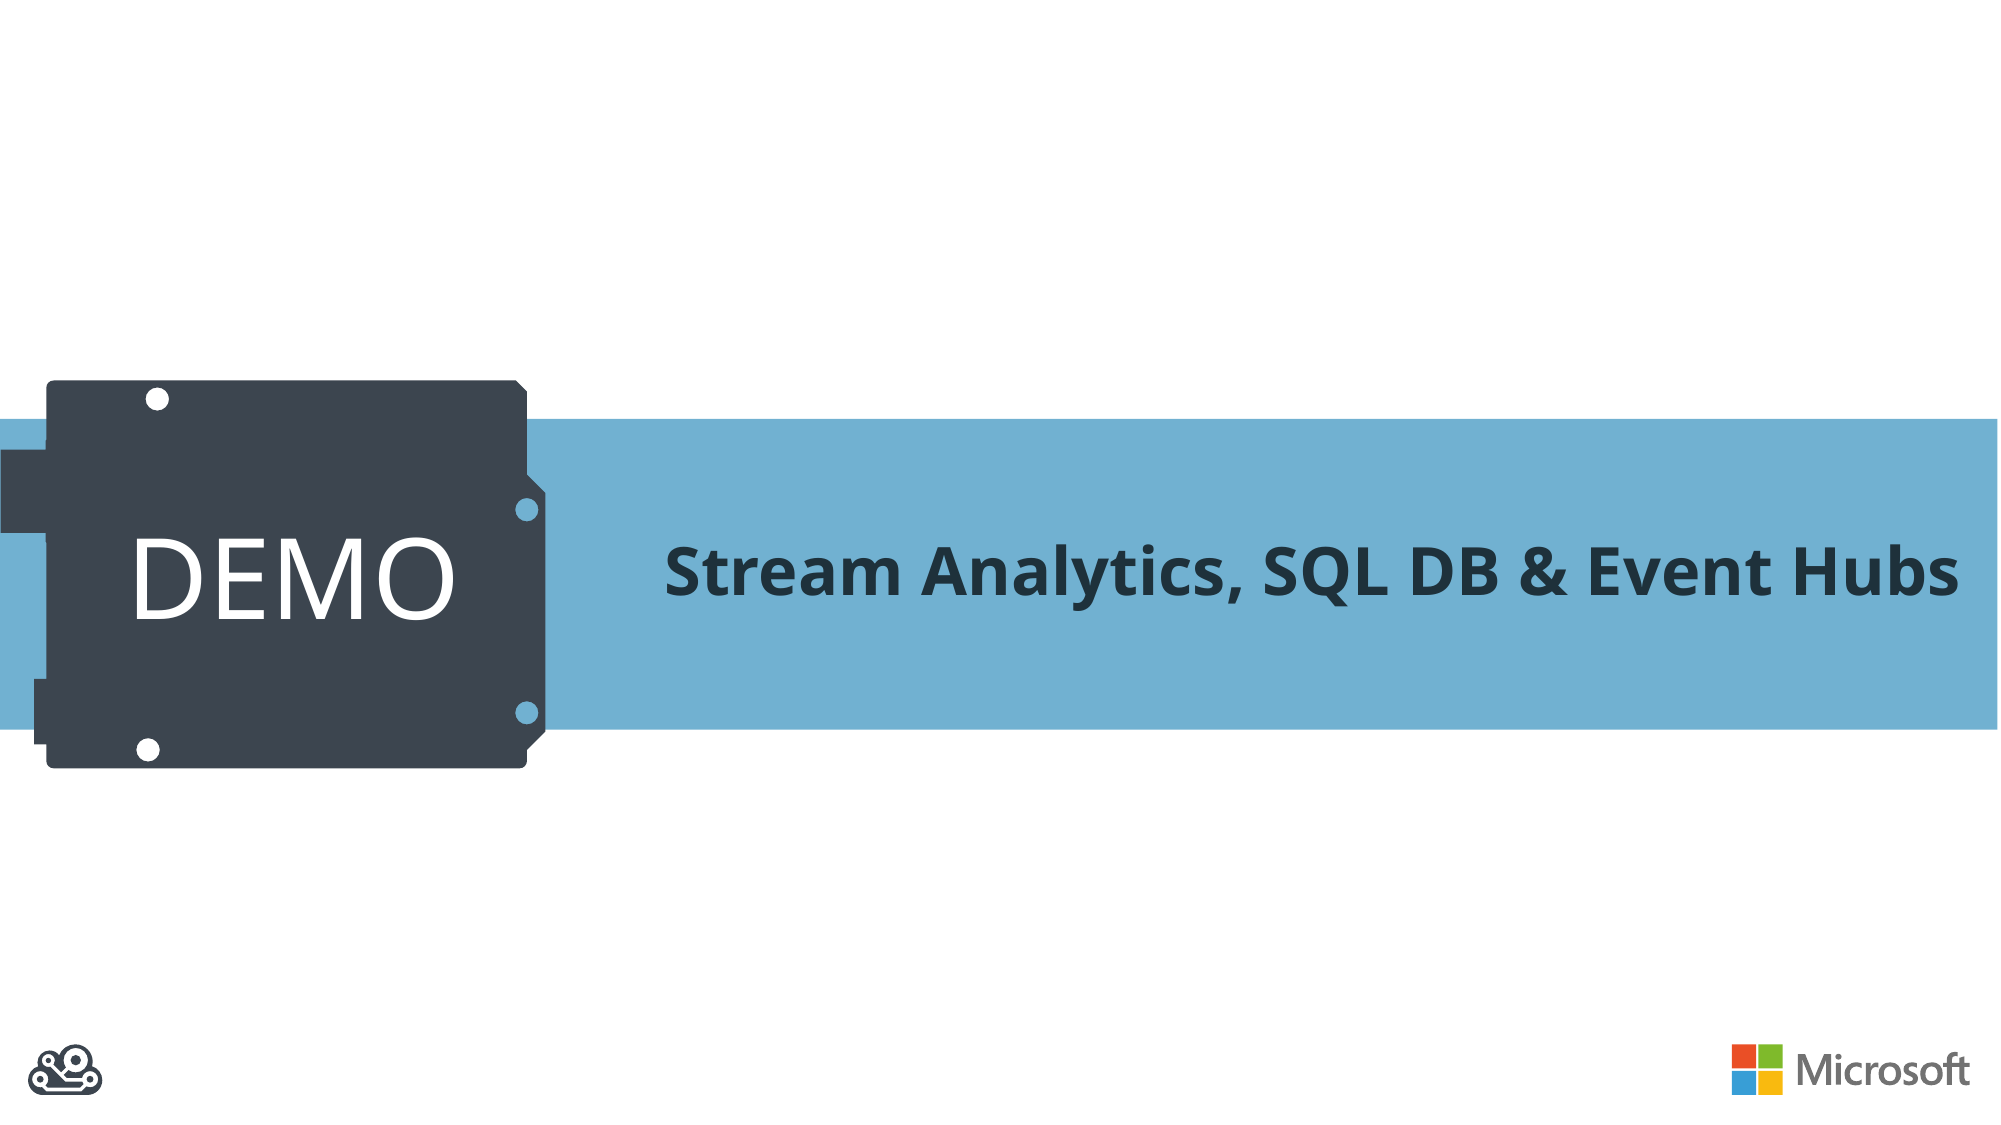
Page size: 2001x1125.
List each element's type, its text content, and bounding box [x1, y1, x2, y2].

title Stream Analytics, SQL DB & Event Hubs [649, 418, 1978, 730]
